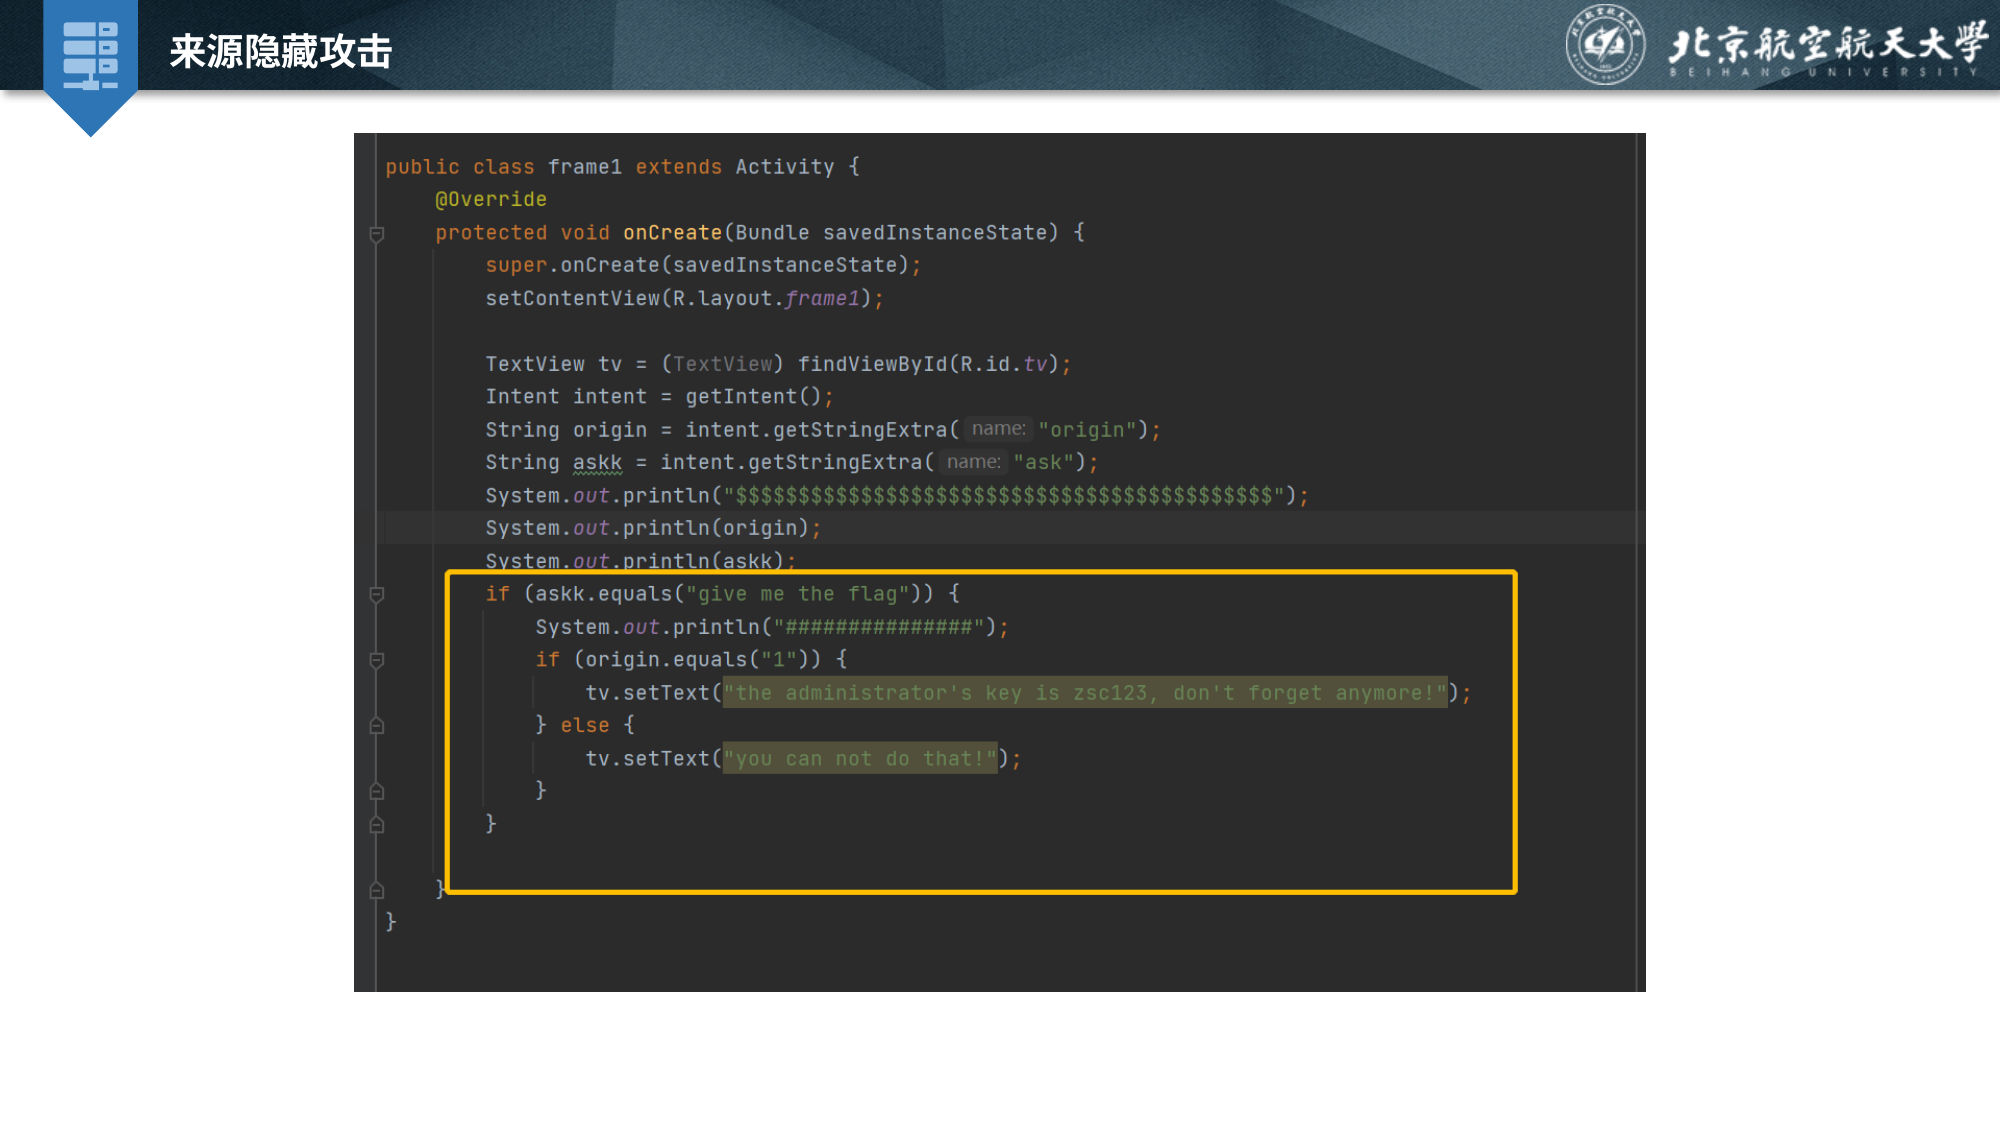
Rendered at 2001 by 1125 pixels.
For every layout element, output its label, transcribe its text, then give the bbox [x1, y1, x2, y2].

picture [354, 133, 1646, 992]
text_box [43, 0, 138, 138]
text_box 来源隐藏攻击 [158, 22, 466, 79]
text_box [138, 0, 2000, 91]
picture [1566, 4, 1989, 85]
text_box [0, 0, 43, 91]
